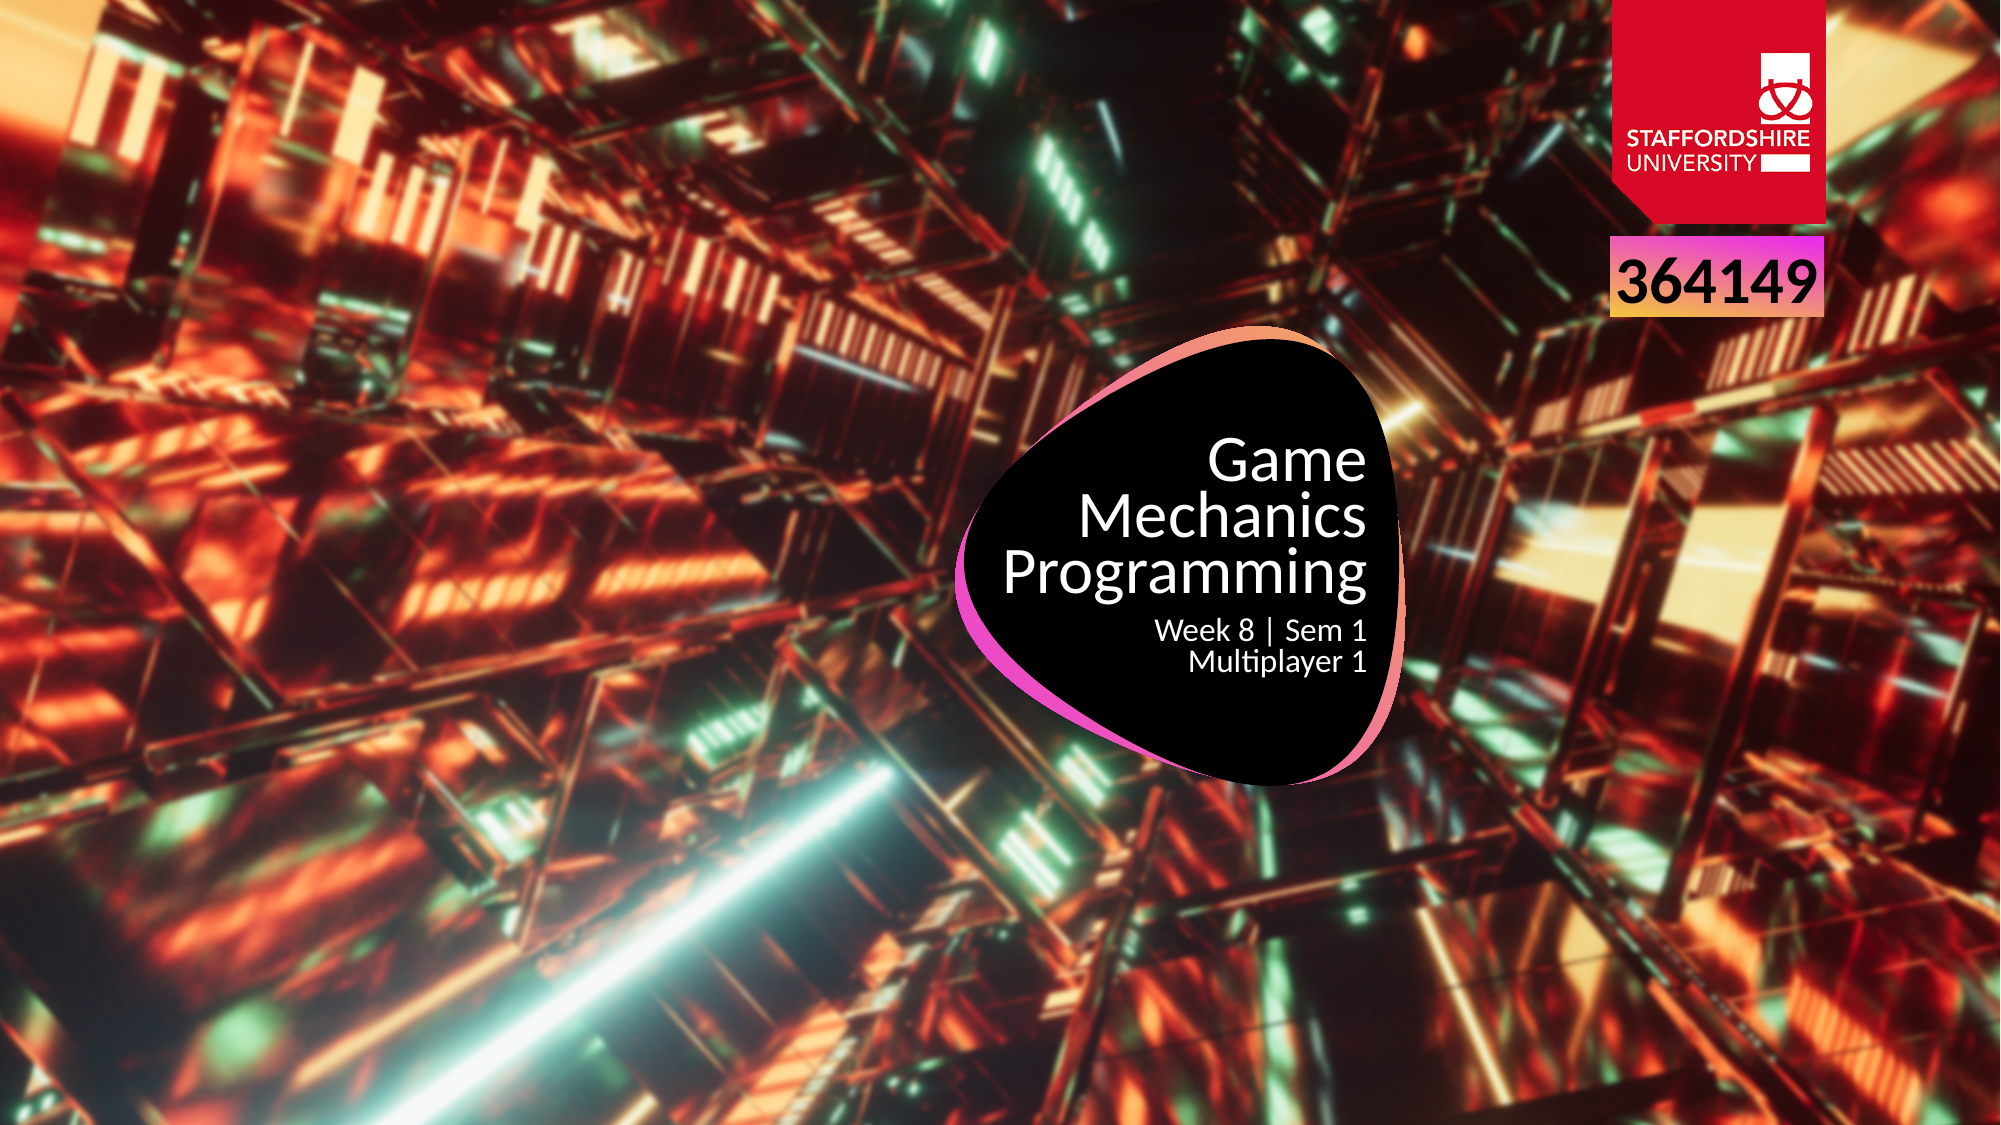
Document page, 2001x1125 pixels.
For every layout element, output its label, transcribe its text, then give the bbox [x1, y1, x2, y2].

picture [0, 0, 2001, 1125]
text_box 364149 [1610, 236, 1825, 317]
list Week 8 | Sem 1 Multiplayer 1 [987, 618, 1383, 1125]
list Game Mechanics Programming [971, 429, 1383, 619]
